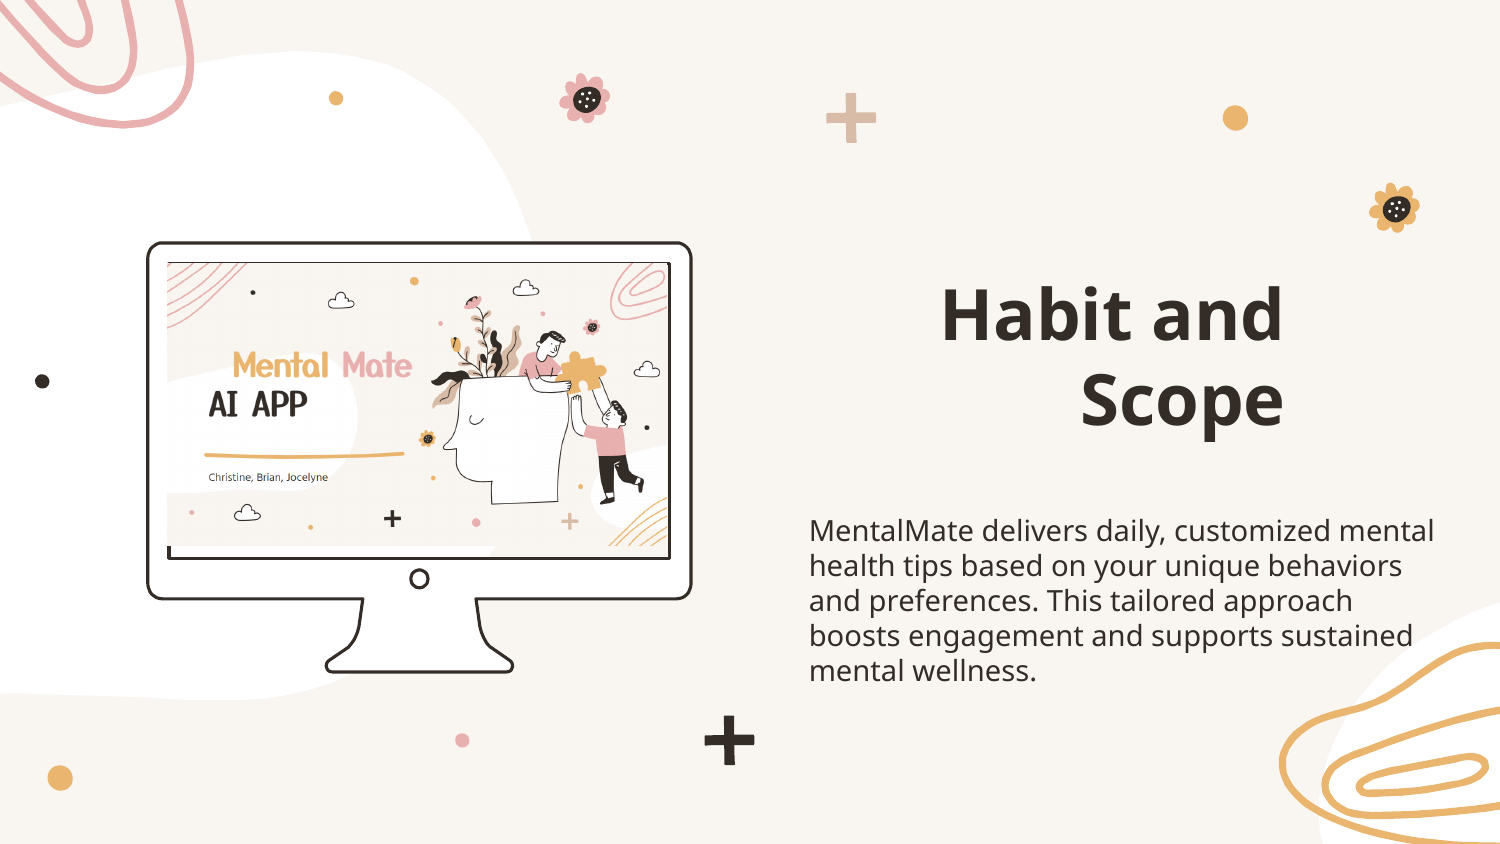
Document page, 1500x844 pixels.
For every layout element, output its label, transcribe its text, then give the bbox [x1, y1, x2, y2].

title Habit and Scope [793, 254, 1301, 432]
picture [167, 263, 667, 546]
text_box [147, 243, 692, 672]
subtitle MentalMate delivers daily, customized mental health tips based on your unique behaviors and preferences. This tailored approach boosts engagement and supports sustained mental wellness. [793, 469, 1452, 765]
